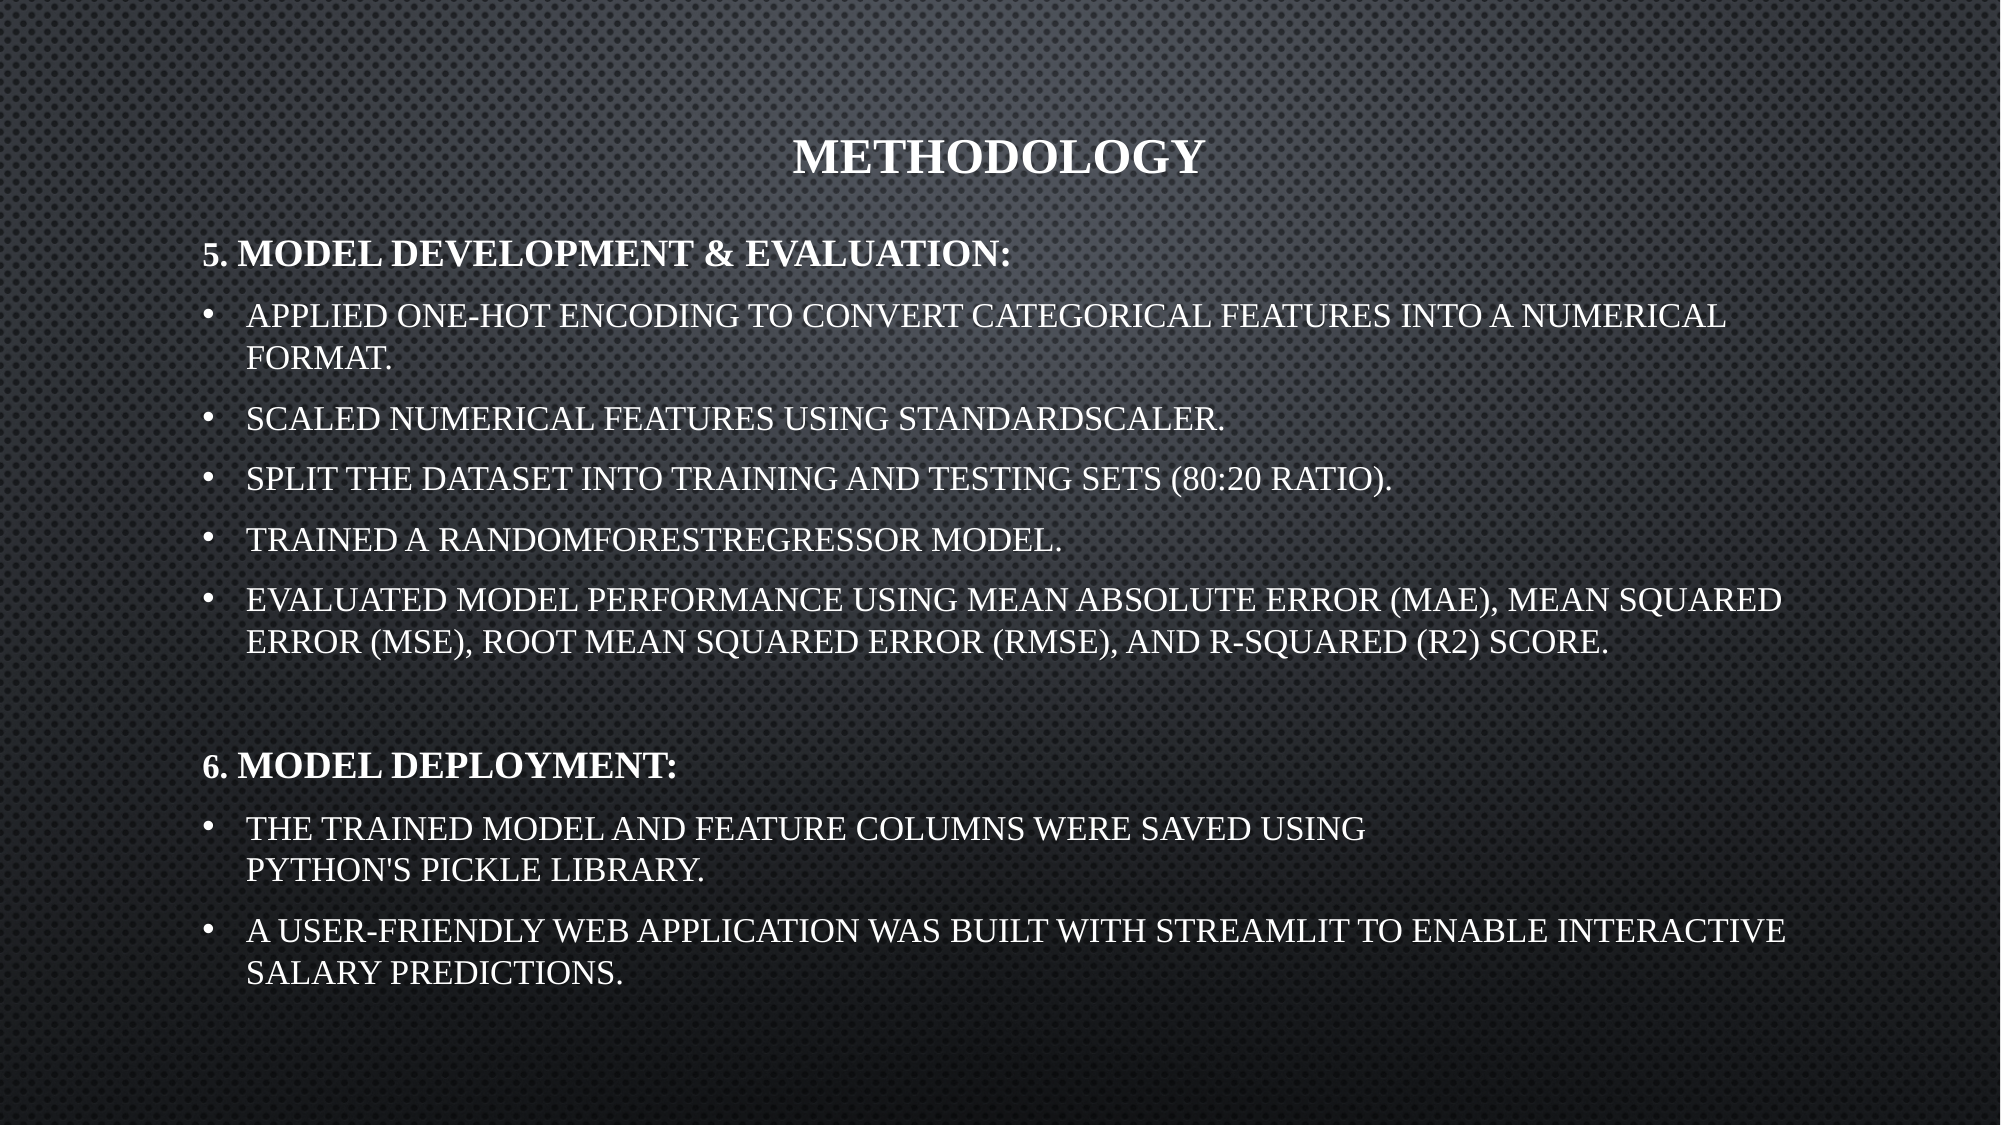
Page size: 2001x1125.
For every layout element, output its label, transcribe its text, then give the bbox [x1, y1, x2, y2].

title METHODOLOGY [187, 99, 1813, 208]
list 5. Model Development & Evaluation: Applied One-Hot Encoding to convert categorical features into a numerical format. Scaled numerical features using StandardScaler. Split the dataset into training and testing sets (80:20 ratio). Trained a RandomForestRegressor model. Evaluated model performance using Mean Absolute Error (MAE), Mean Squared Error (MSE), Root Mean Squared Error (RMSE), and R-squared (R2) score. 6. Model Deployment: The trained model and feature columns were saved using Python's pickle library. A user-friendly web application was built with Streamlit to enable interactive salary predictions. [187, 220, 1813, 1069]
